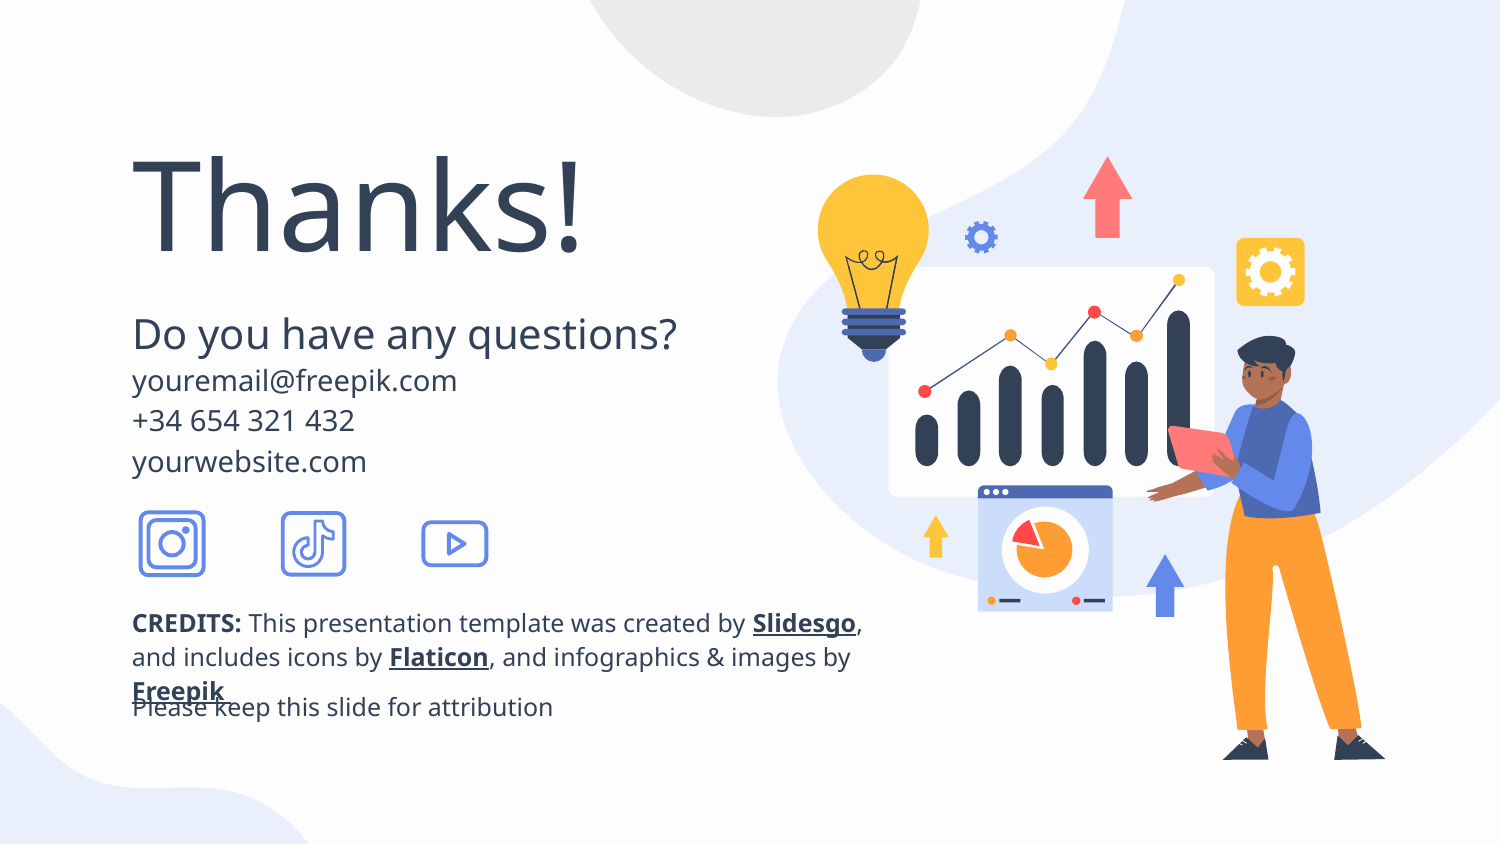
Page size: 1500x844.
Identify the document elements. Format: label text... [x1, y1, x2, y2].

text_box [280, 510, 347, 577]
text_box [421, 520, 489, 568]
text_box Please keep this slide for attribution [116, 676, 799, 720]
title Thanks! [116, 111, 847, 285]
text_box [138, 510, 206, 578]
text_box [817, 155, 1386, 761]
subtitle Do you have any questions? youremail@freepik.com +34 654 321 432 yourwebsite.com [116, 302, 812, 476]
